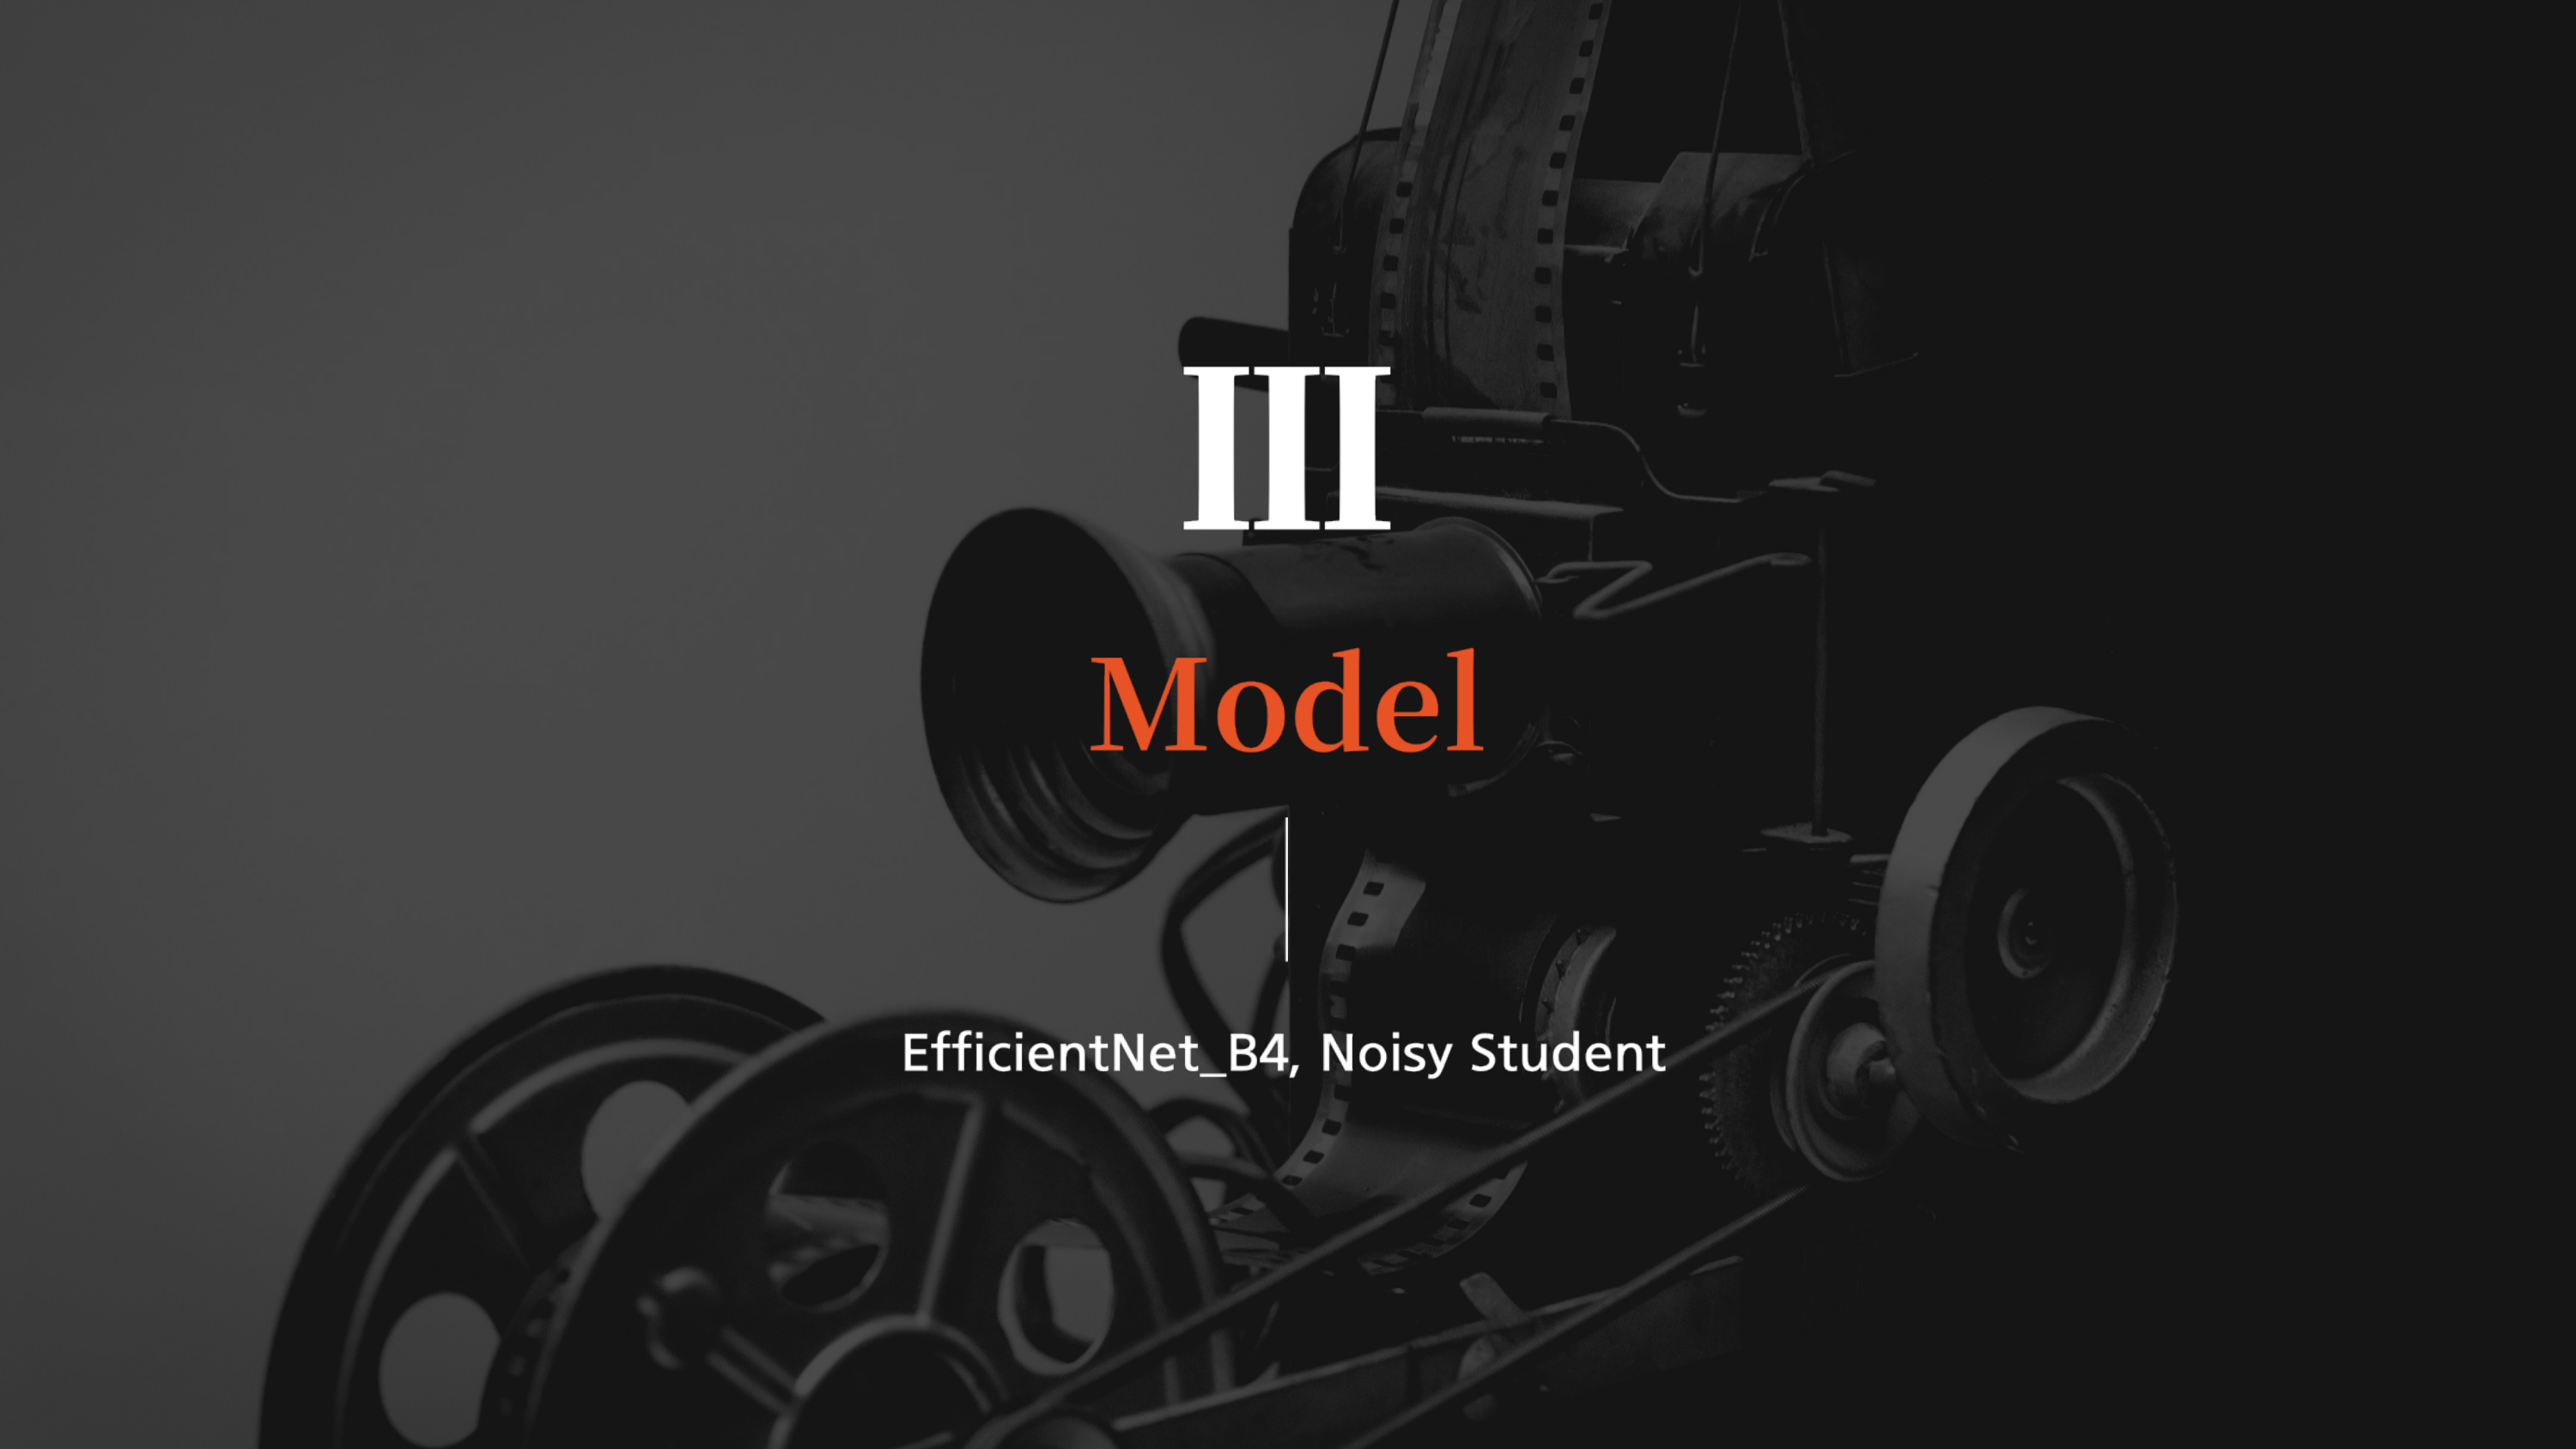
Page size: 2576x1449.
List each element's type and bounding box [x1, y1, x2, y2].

picture [797, 247, 1536, 810]
text_box [0, 0, 2576, 1449]
picture [849, 1009, 1690, 1104]
text_box [1213, 888, 1358, 892]
